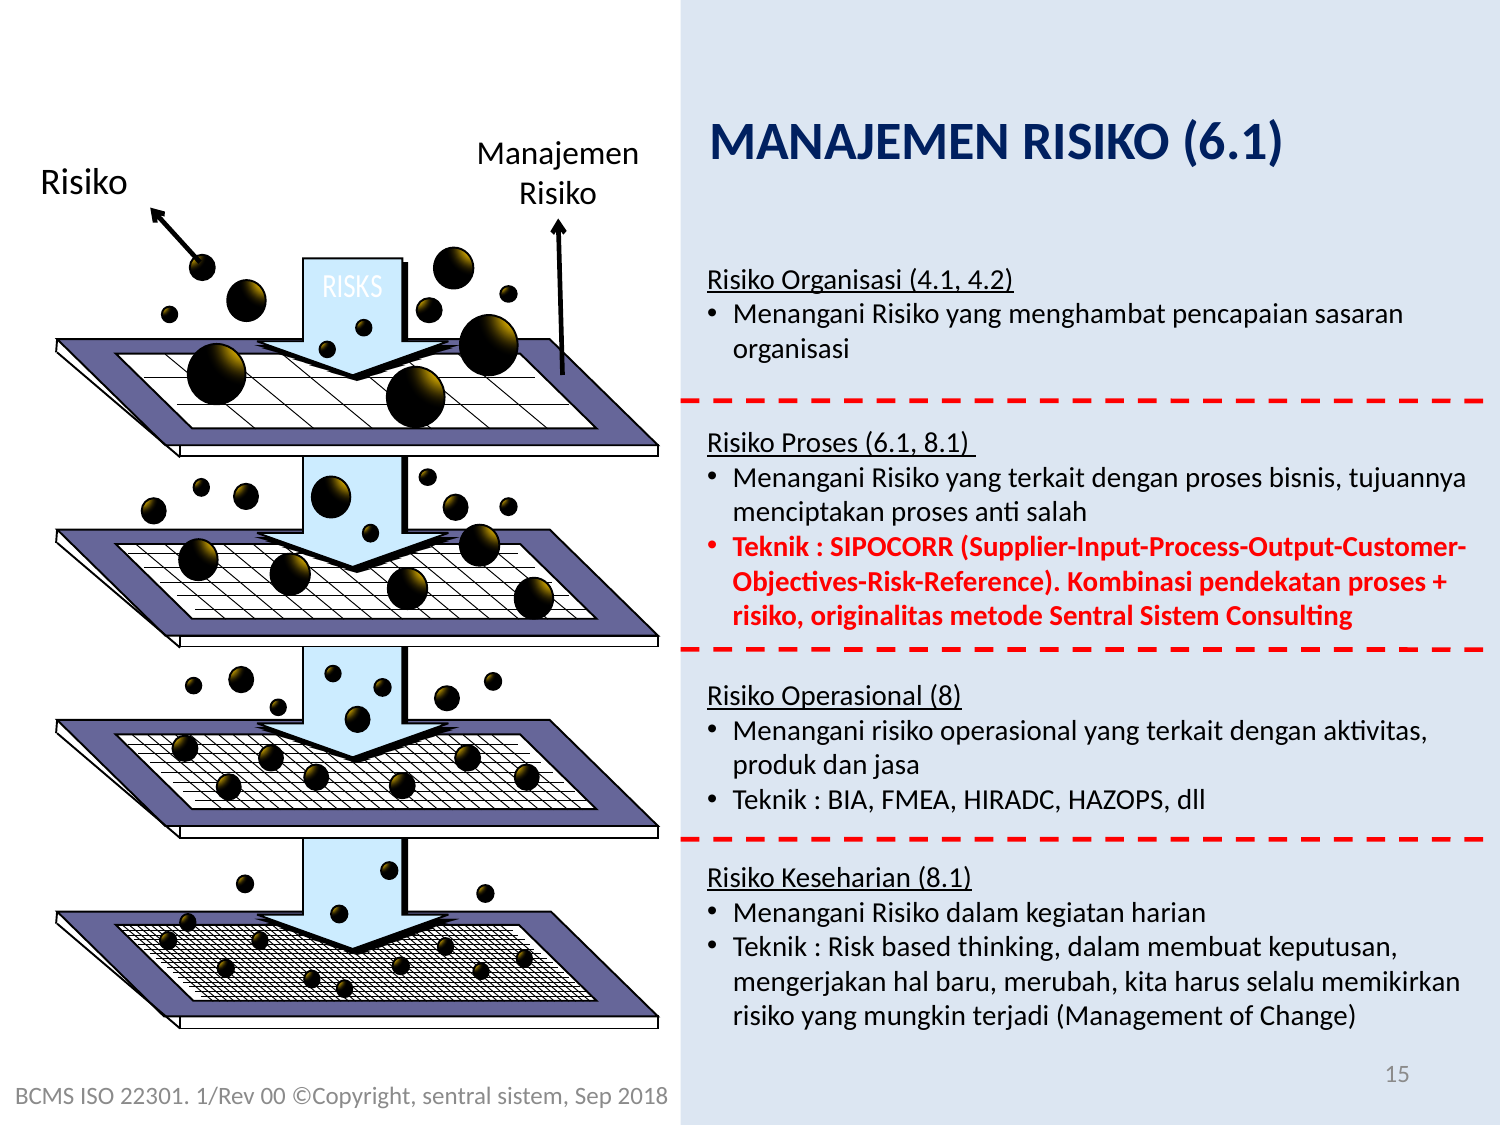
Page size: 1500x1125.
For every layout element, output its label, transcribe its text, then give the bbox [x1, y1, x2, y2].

text_box Risiko Proses (6.1, 8.1) Menangani Risiko yang terkait dengan proses bisnis, tujuannya menciptakan proses anti salah Teknik : SIPOCORR (Supplier-Input-Process-Output-Customer-Objectives-Risk-Reference). Kombinasi pendekatan proses + risiko, originalitas metode Sentral Sistem Consulting [692, 416, 1500, 639]
text_box Risiko Operasional (8) Menangani risiko operasional yang terkait dengan aktivitas, produk dan jasa Teknik : BIA, FMEA, HIRADC, HAZOPS, dll [692, 669, 1489, 823]
slide_number 15 [1074, 1042, 1425, 1103]
picture [24, 244, 662, 1030]
text_box Manajemen Risiko [424, 123, 693, 219]
footer BCMS ISO 22301. 1/Rev 00 ©Copyright, sentral sistem, Sep 2018 [0, 1065, 963, 1125]
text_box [557, 219, 563, 376]
text_box Risiko Keseharian (8.1) Menangani Risiko dalam kegiatan harian Teknik : Risk based thinking, dalam membuat keputusan, mengerjakan hal baru, merubah, kita harus selalu memikirkan risiko yang mungkin terjadi (Management of Change) [692, 851, 1500, 1039]
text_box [149, 207, 201, 263]
title MANAJEMEN RISIKO (6.1) [694, 99, 1470, 193]
text_box [679, 0, 1500, 1125]
text_box Risiko Organisasi (4.1, 4.2) Menangani Risiko yang menghambat pencapaian sasaran organisasi [692, 253, 1500, 372]
text_box Risiko [25, 149, 143, 210]
